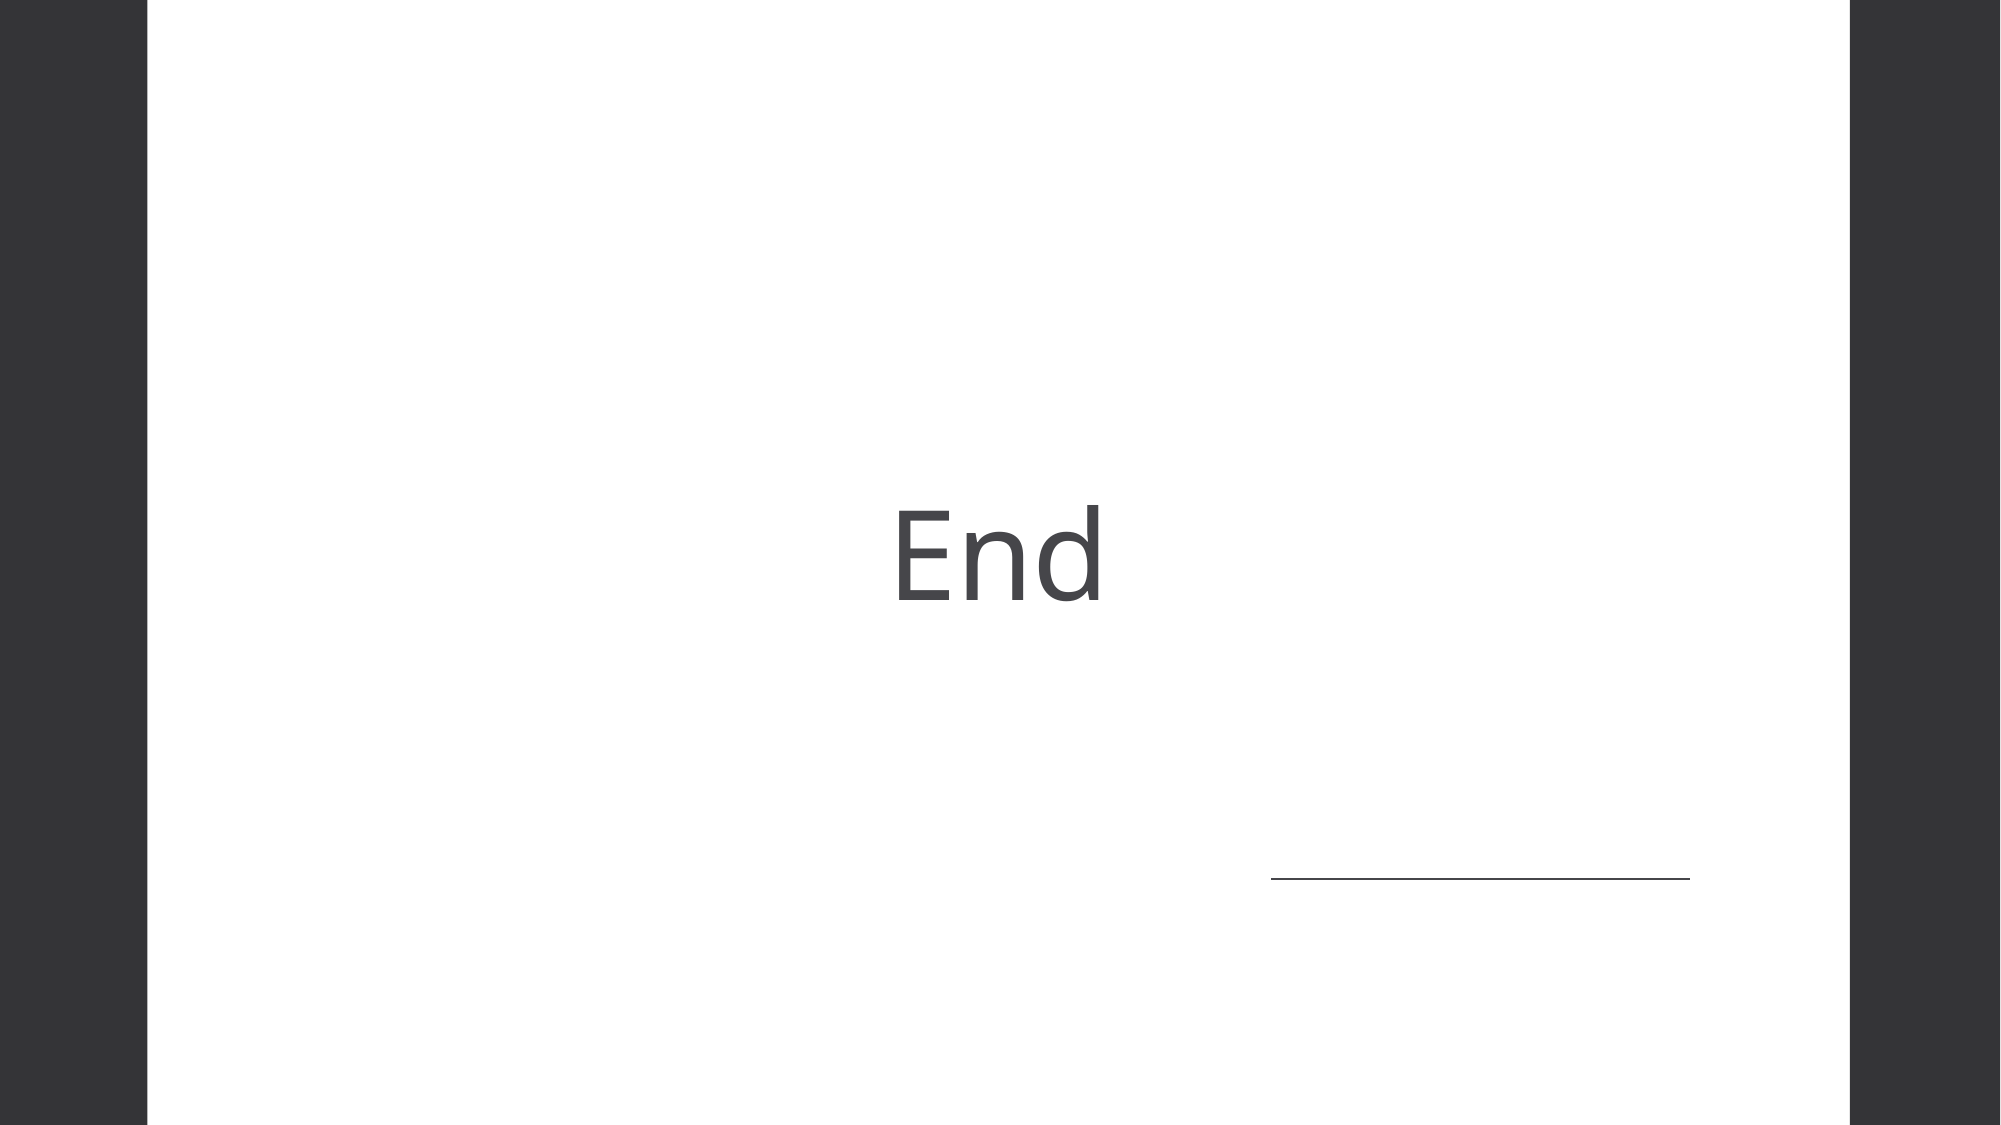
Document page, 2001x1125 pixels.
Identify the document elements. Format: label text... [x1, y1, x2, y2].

text_box [1849, 0, 2000, 1125]
title End [149, 0, 1849, 1125]
text_box [0, 0, 149, 1125]
